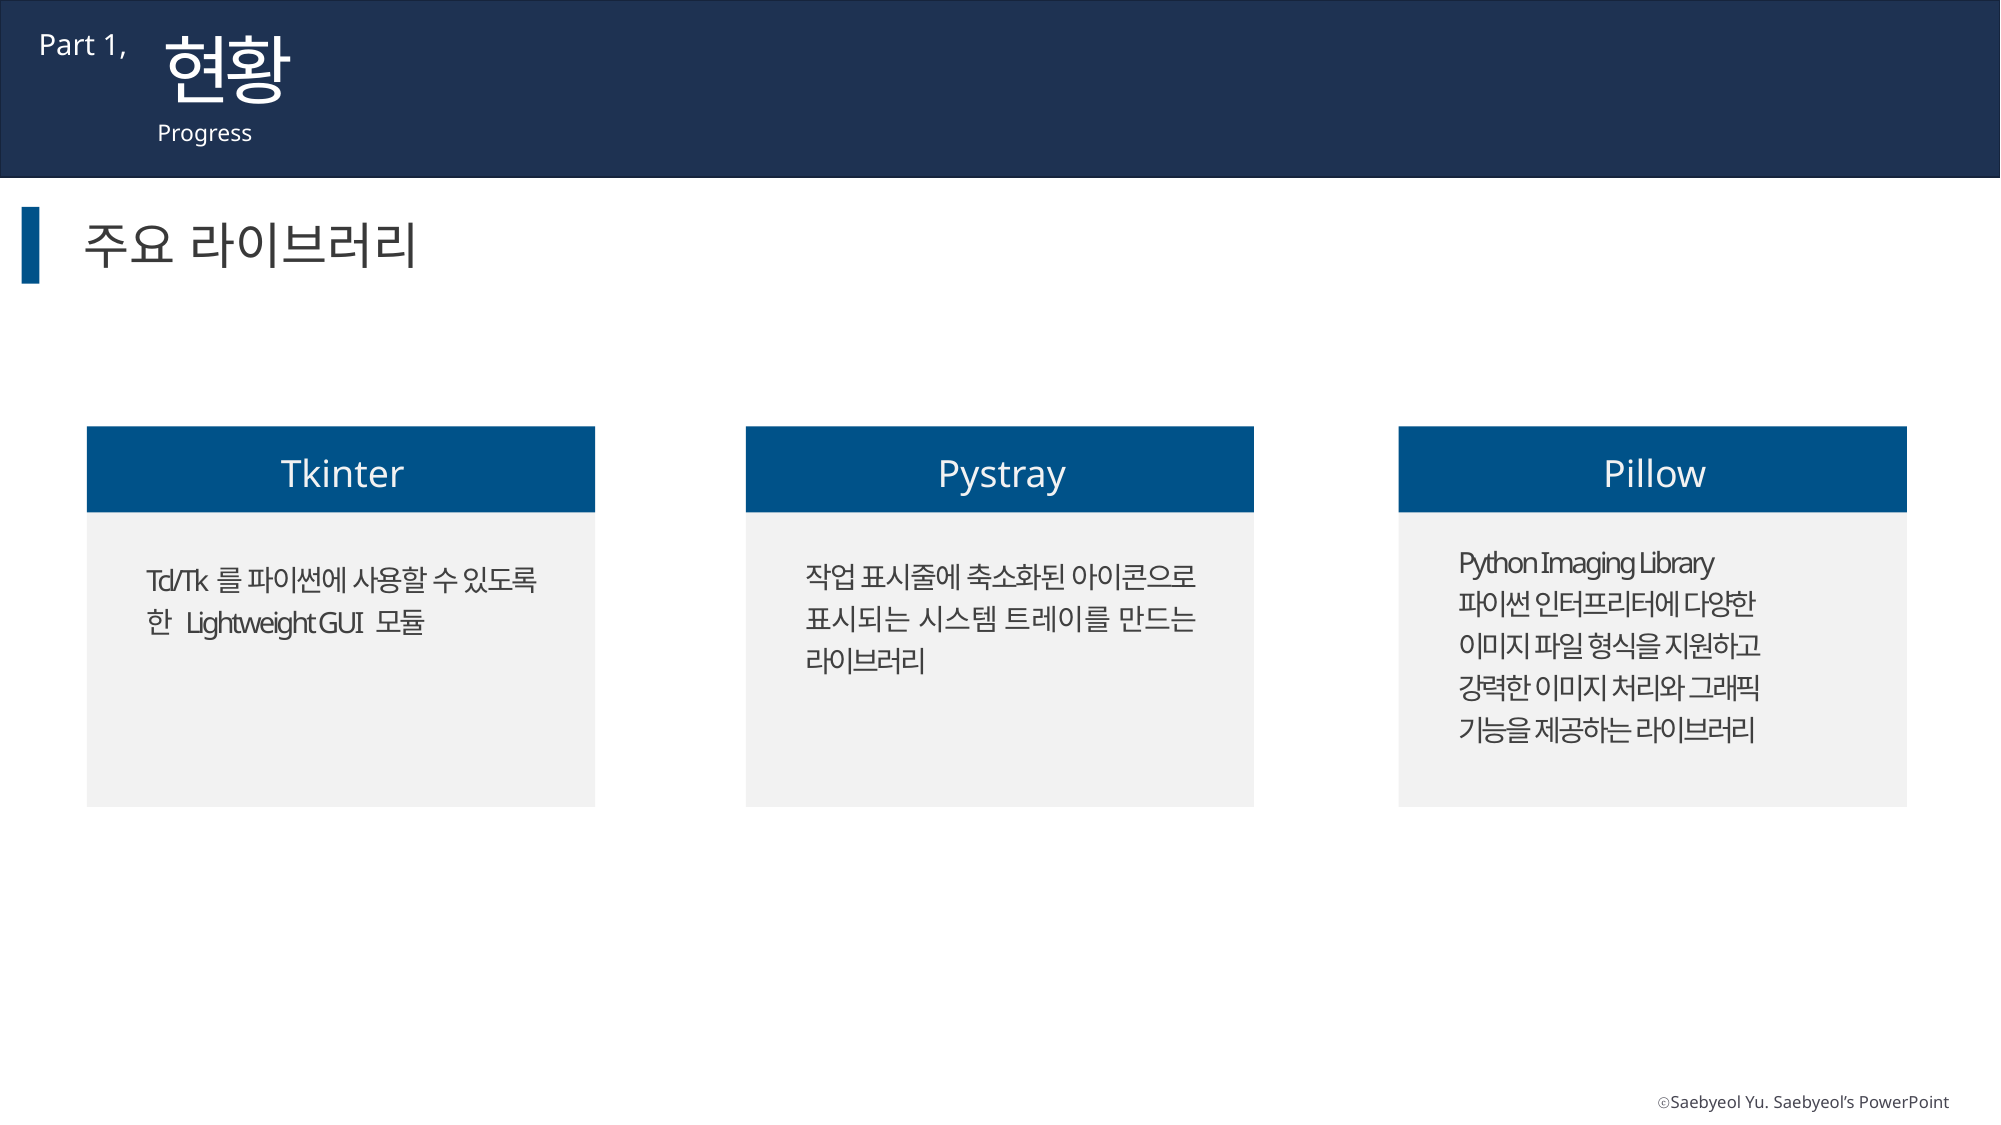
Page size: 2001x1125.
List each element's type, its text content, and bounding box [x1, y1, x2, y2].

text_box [86, 426, 596, 807]
text_box [21, 206, 40, 285]
text_box Part 1, [23, 19, 150, 69]
text_box Progress [142, 110, 268, 154]
text_box 현황 [147, 16, 309, 122]
text_box [0, 0, 2000, 178]
text_box 주요 라이브러리 [68, 207, 435, 283]
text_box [1398, 426, 1907, 807]
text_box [745, 426, 1255, 807]
